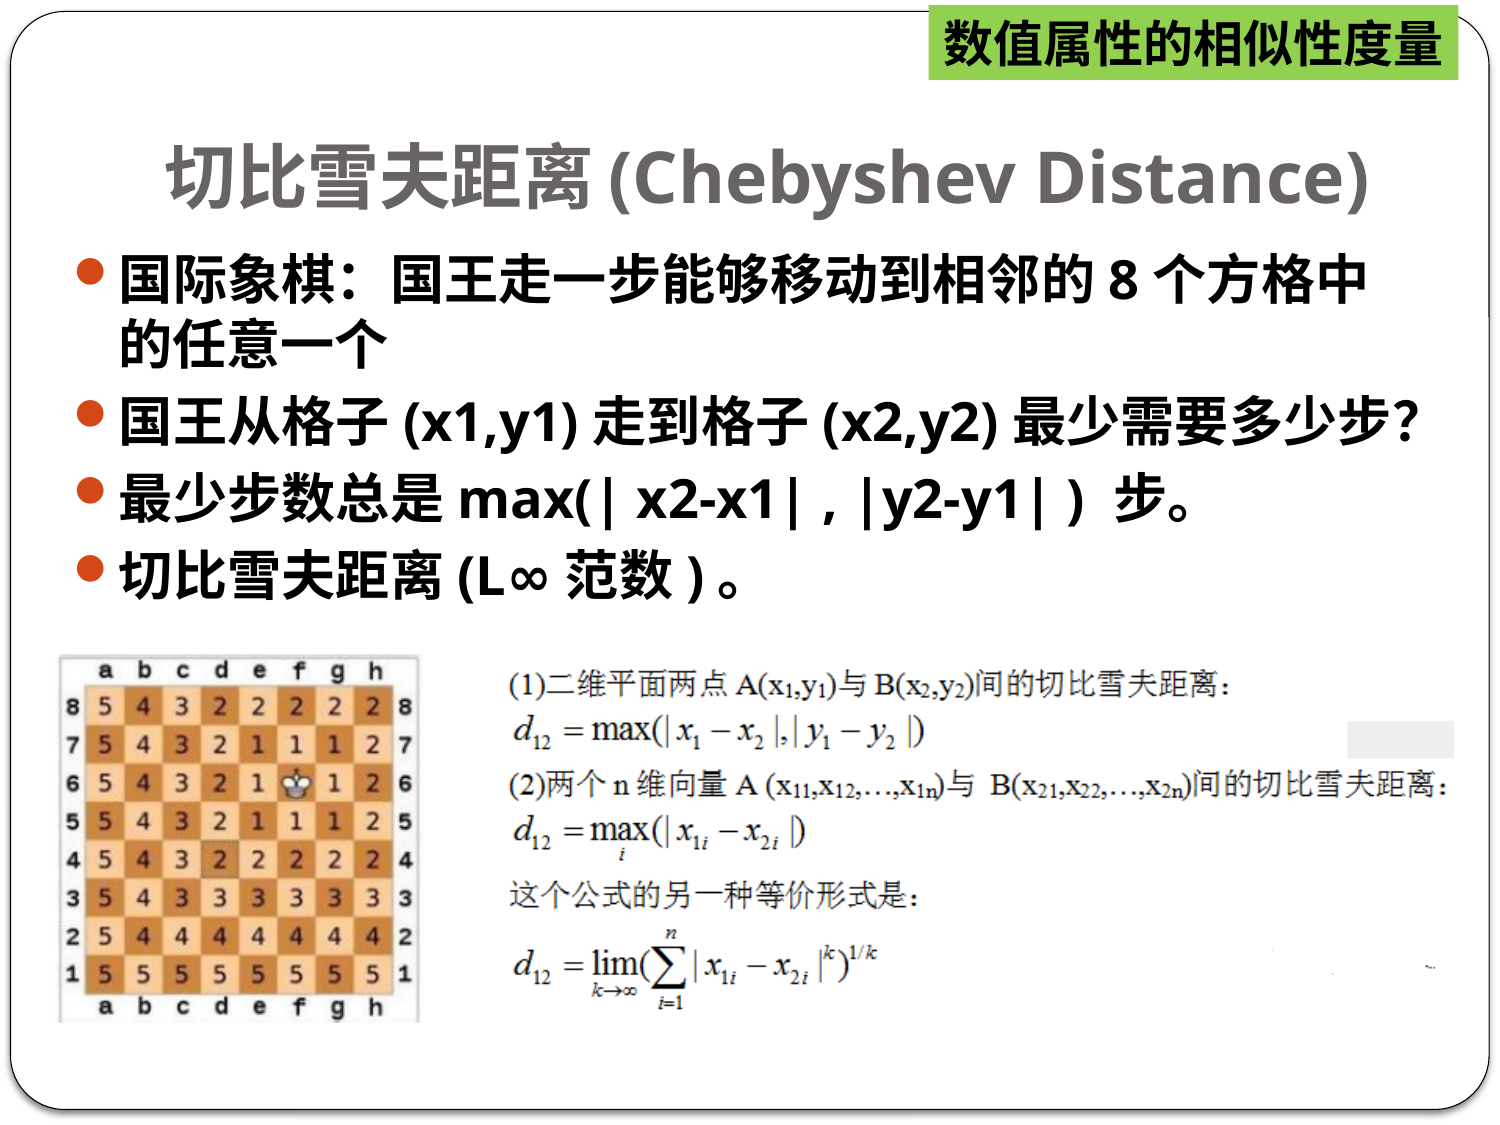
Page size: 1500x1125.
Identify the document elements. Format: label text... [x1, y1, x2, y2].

picture [50, 653, 429, 1034]
text_box 数值属性的相似性度量 [928, 5, 1459, 80]
title 切比雪夫距离(Chebyshev Distance) [150, 45, 1425, 233]
picture [498, 665, 1454, 1023]
list 国际象棋：国王走一步能够移动到相邻的8个方格中的任意一个 国王从格子(x1,y1)走到格子(x2,y2)最少需要多少步？ 最少步数总是max(| x2-x1| , |y2-y1| ) 步。 切比雪夫距离(L∞范数)。 [58, 237, 1425, 667]
